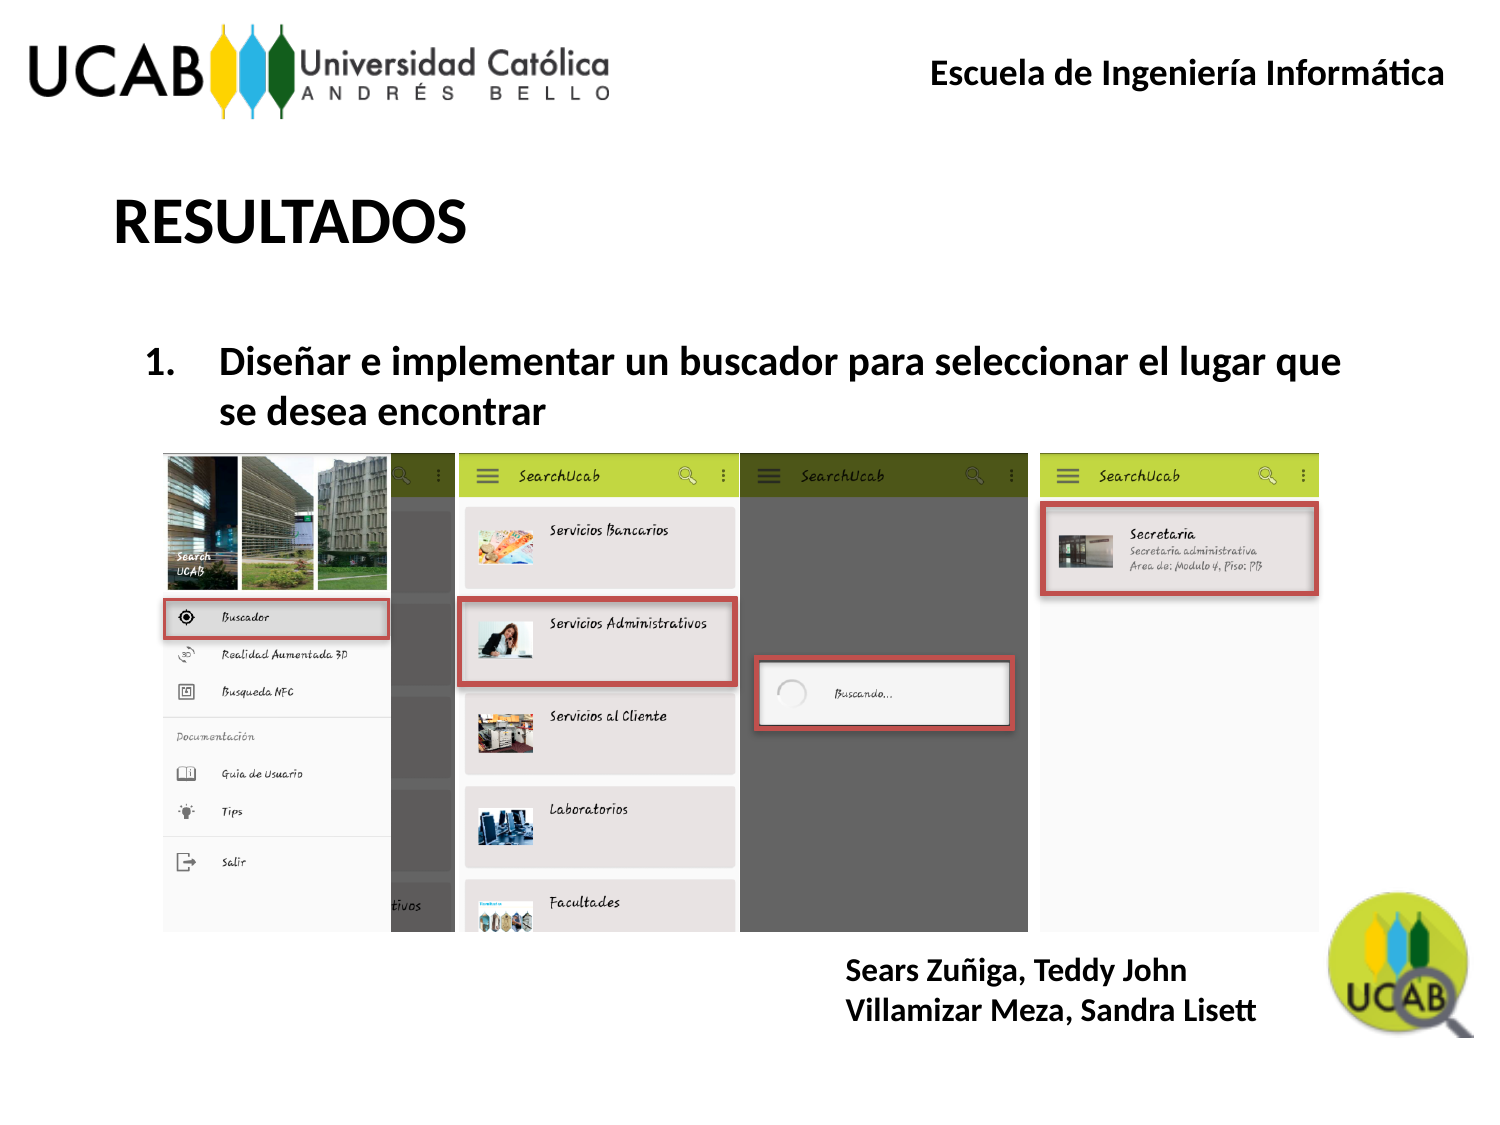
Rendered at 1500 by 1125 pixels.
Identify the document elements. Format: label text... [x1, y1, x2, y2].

text_box Escuela de Ingeniería Informática [915, 40, 1461, 101]
text_box Sears Zuñiga, Teddy John Villamizar Meza, Sandra Lisett [830, 940, 1318, 1036]
picture [0, 6, 631, 136]
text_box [163, 453, 1319, 932]
picture [1323, 887, 1474, 1038]
text_box Diseñar e implementar un buscador para seleccionar el lugar que se desea encontrar [129, 326, 1358, 642]
text_box RESULTADOS [98, 169, 484, 265]
